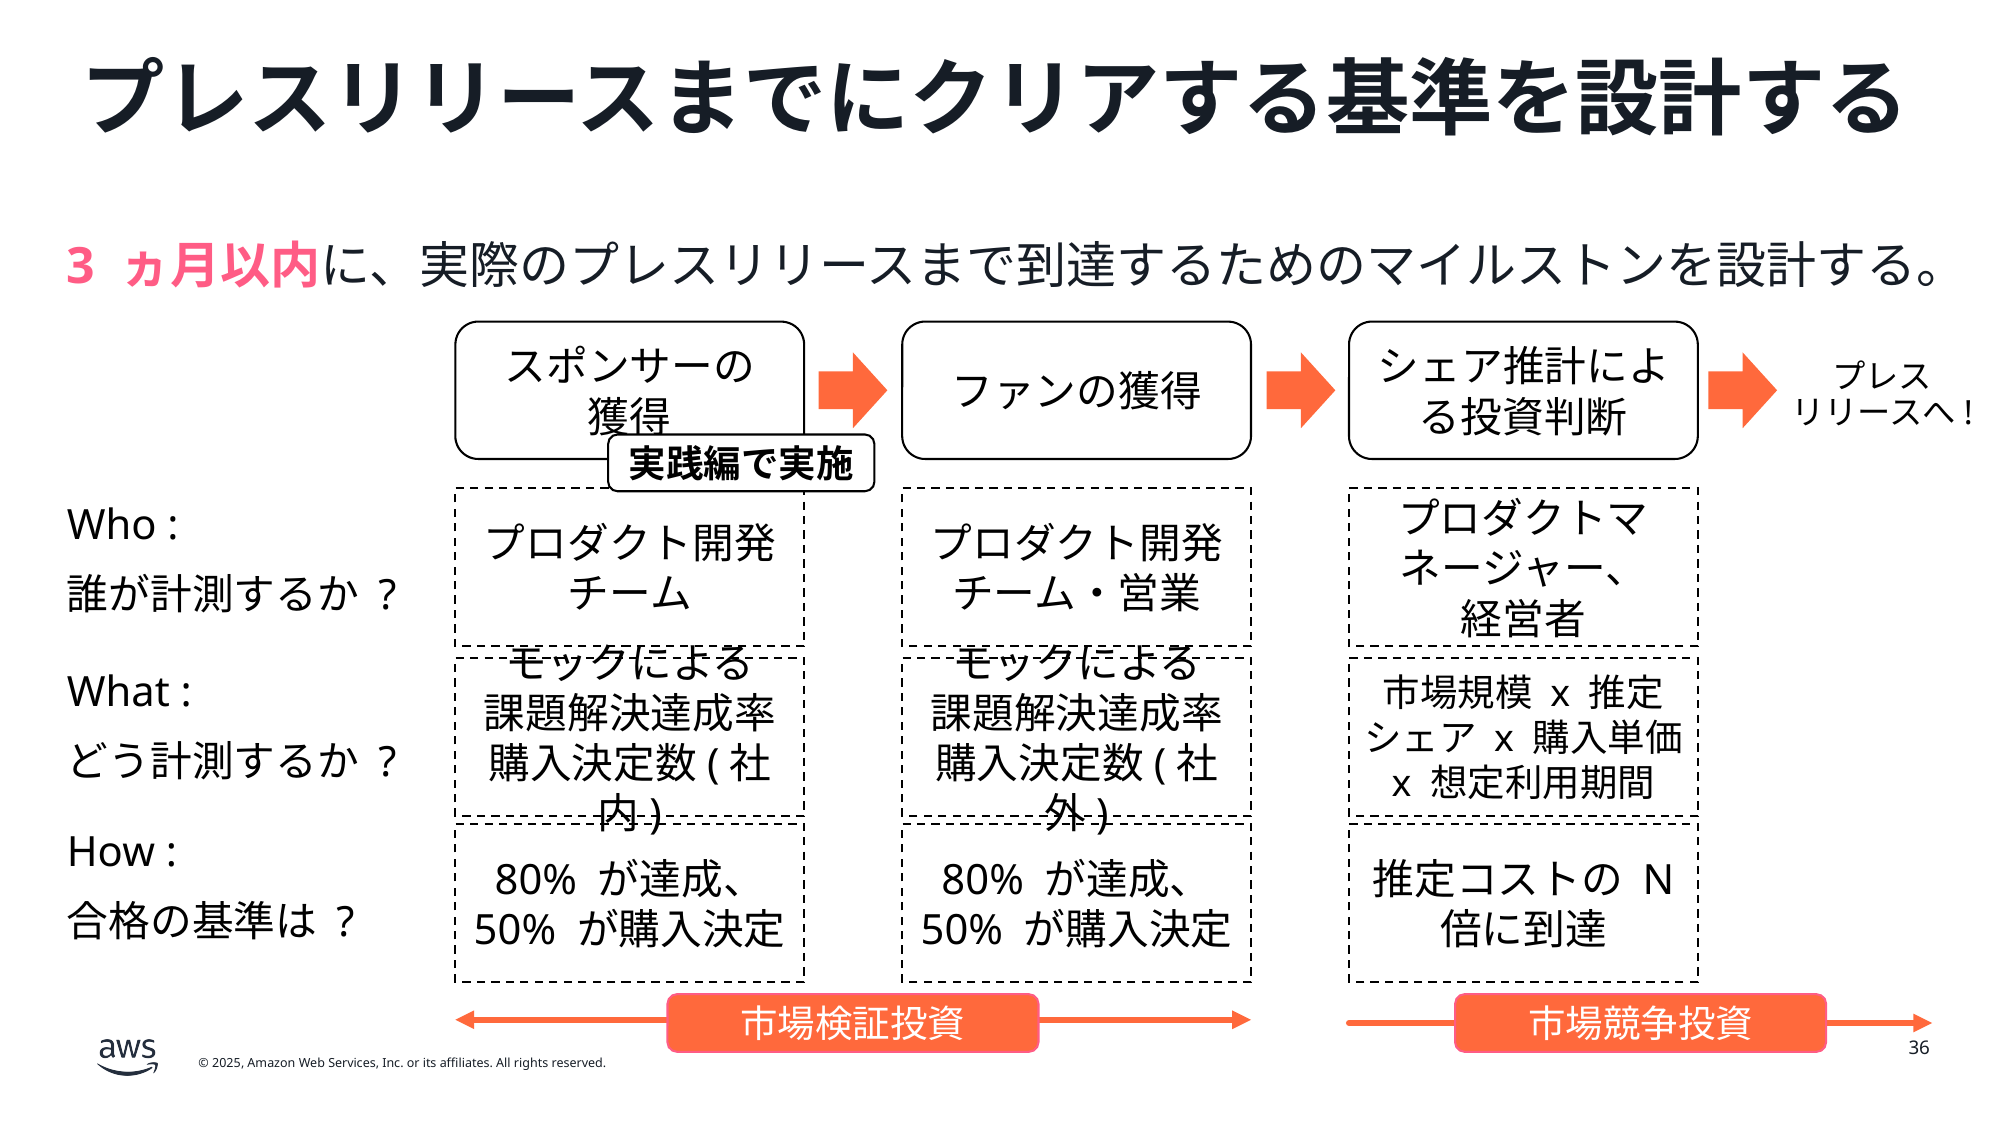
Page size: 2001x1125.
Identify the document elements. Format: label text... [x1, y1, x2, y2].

text_box Who : 誰が計測するか ? [66, 496, 416, 627]
text_box 80% が達成、 50% が購入決定 [454, 823, 805, 983]
text_box 80% が達成、 50% が購入決定 [901, 823, 1252, 983]
text_box [1707, 349, 1764, 431]
title プレスリリースまでにクリアする基準を設計する [66, 48, 1945, 150]
text_box 推定コストの N 倍に到達 [1348, 823, 1699, 983]
text_box シェア推計による投資判断 [1347, 320, 1699, 461]
text_box スポンサーの 獲得 [454, 320, 806, 461]
picture [97, 1039, 158, 1076]
text_box プロダクト開発チーム・営業 [901, 487, 1252, 647]
text_box 市場規模 x 推定シェア x 購入単価 x 想定利用期間 [1348, 657, 1699, 817]
text_box モックによる 課題解決達成率 購入決定数(社外) [901, 657, 1252, 817]
text_box プロダクト開発チーム [454, 487, 805, 647]
text_box 市場競争投資 [1454, 993, 1828, 1022]
list 3 ヵ月以内に、実際のプレスリリースまで到達するためのマイルストンを設計する。 [66, 225, 1945, 302]
text_box [1265, 349, 1337, 431]
text_box 市場検証投資 [666, 993, 1040, 1019]
text_box 市場検証投資 [666, 1020, 1040, 1053]
text_box How : 合格の基準は ? [66, 822, 416, 953]
slide_number 36 [1495, 1018, 1945, 1079]
text_box [817, 349, 889, 431]
text_box プロダクトマネージャー、 経営者 [1348, 487, 1699, 647]
text_box プレス リリースへ! [1764, 352, 2000, 440]
text_box 実践編で実施 [607, 433, 876, 493]
text_box ファンの獲得 [901, 320, 1253, 461]
text_box 市場競争投資 [1454, 1024, 1828, 1053]
text_box What : どう計測するか ? [66, 662, 416, 793]
text_box モックによる 課題解決達成率 購入決定数(社内) [454, 657, 805, 817]
